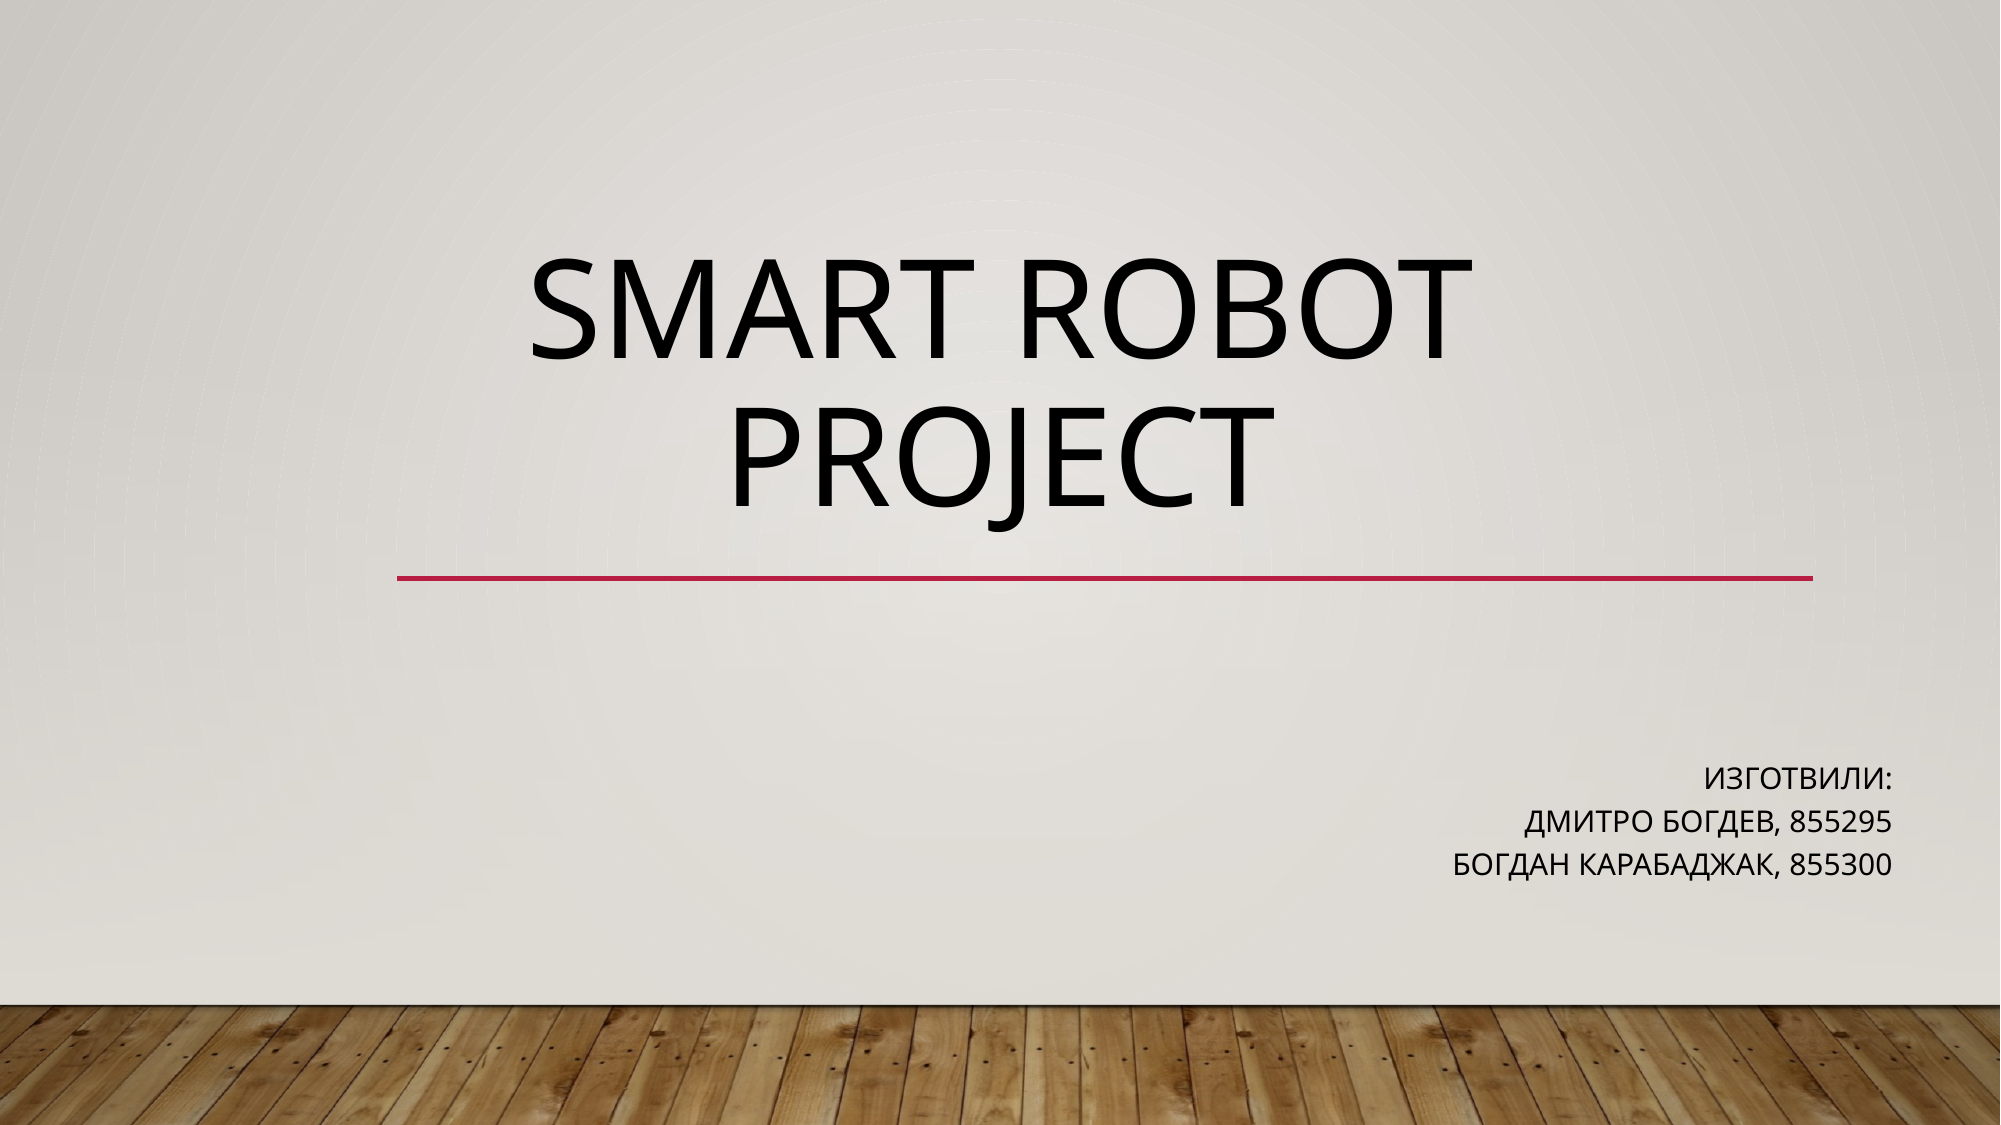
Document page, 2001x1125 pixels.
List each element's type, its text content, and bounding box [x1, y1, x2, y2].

title Smart Robot project [291, 119, 1709, 537]
subtitle Изготвили: Дмитро Богдев, 855295 Богдан Карабаджак, 855300 [491, 737, 1908, 898]
picture [0, 1005, 2000, 1125]
